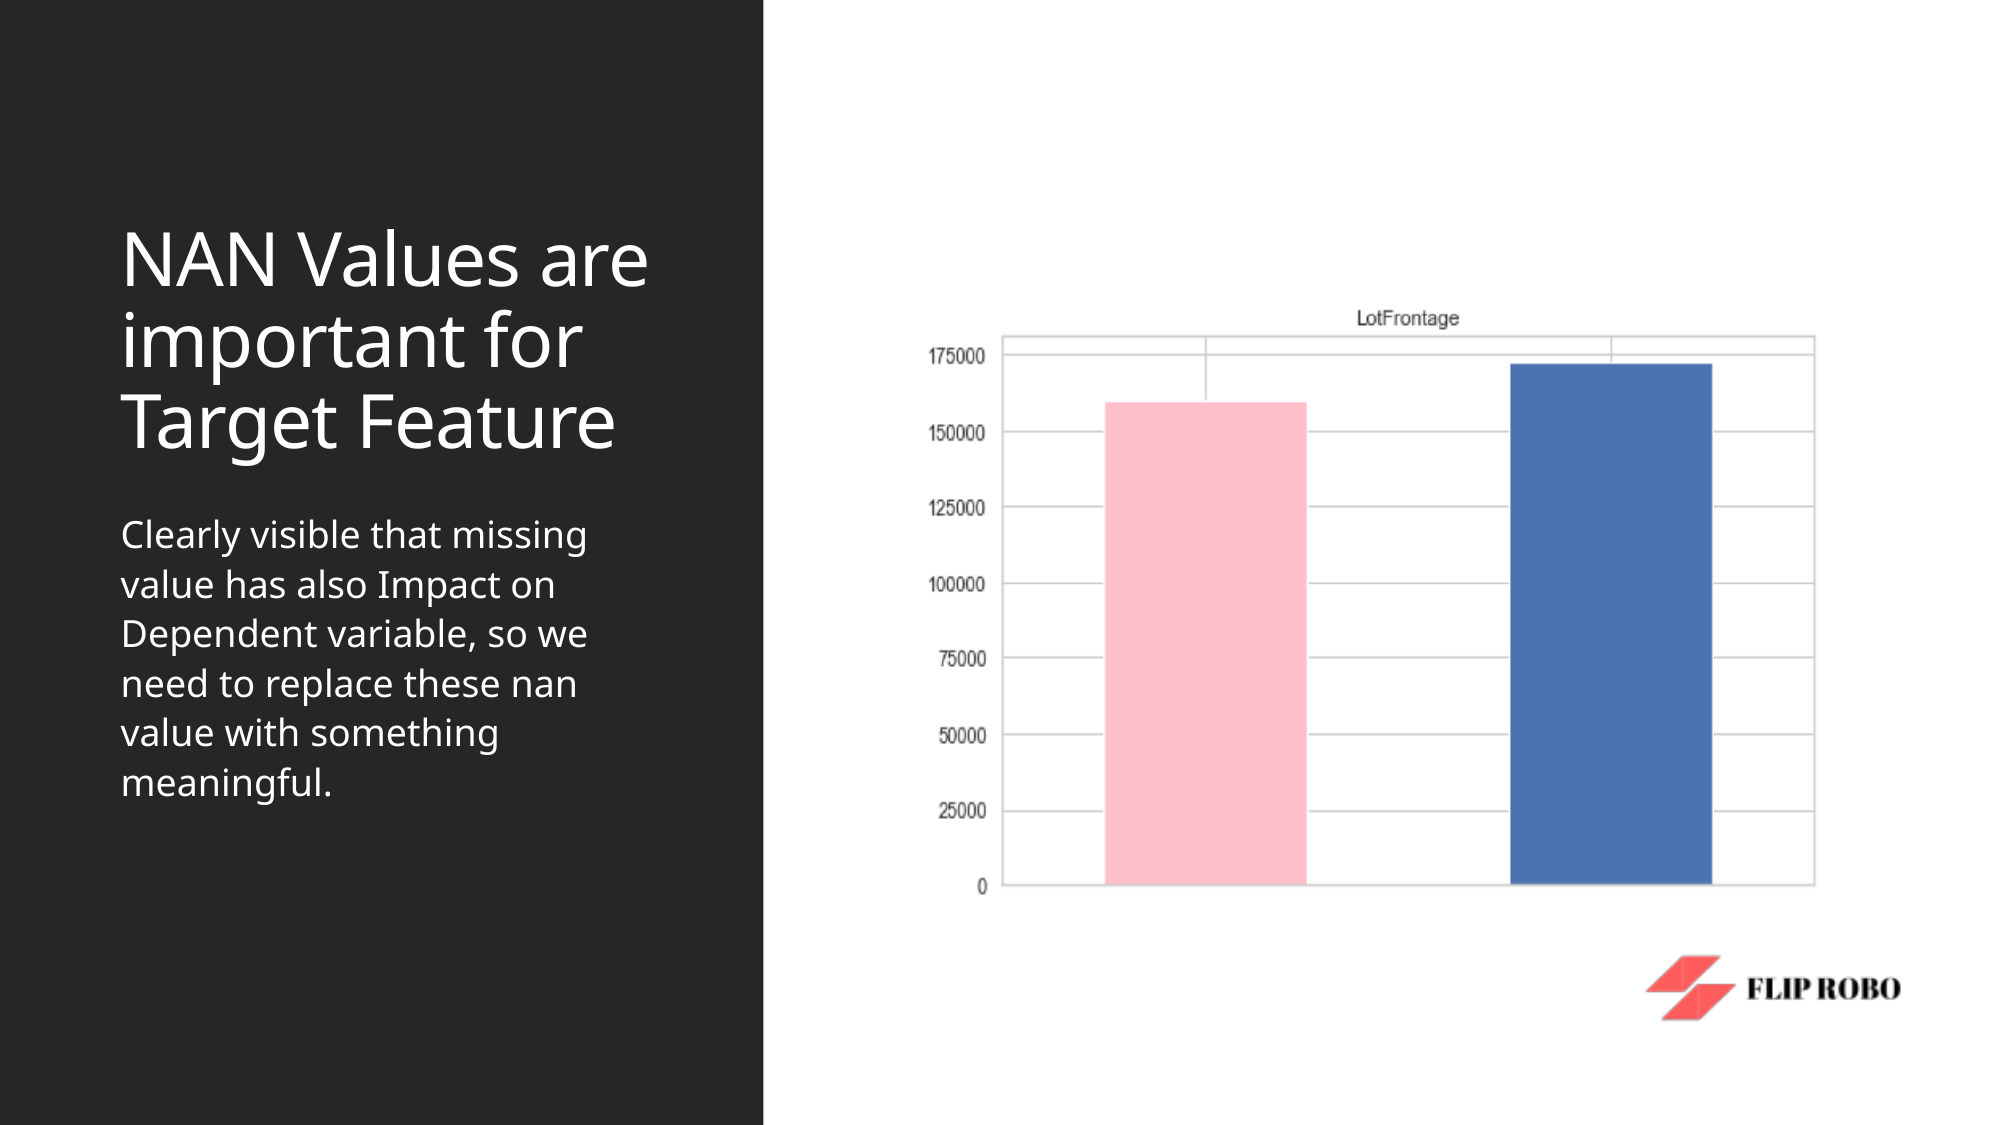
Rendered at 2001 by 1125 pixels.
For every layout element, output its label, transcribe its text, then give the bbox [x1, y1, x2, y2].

title NAN Values are important for Target Feature [105, 128, 683, 473]
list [876, 291, 1872, 902]
list Clearly visible that missing value has also Impact on Dependent variable, so we need to replace these nan value with something meaningful. [105, 499, 683, 1002]
picture [1606, 794, 1995, 1125]
